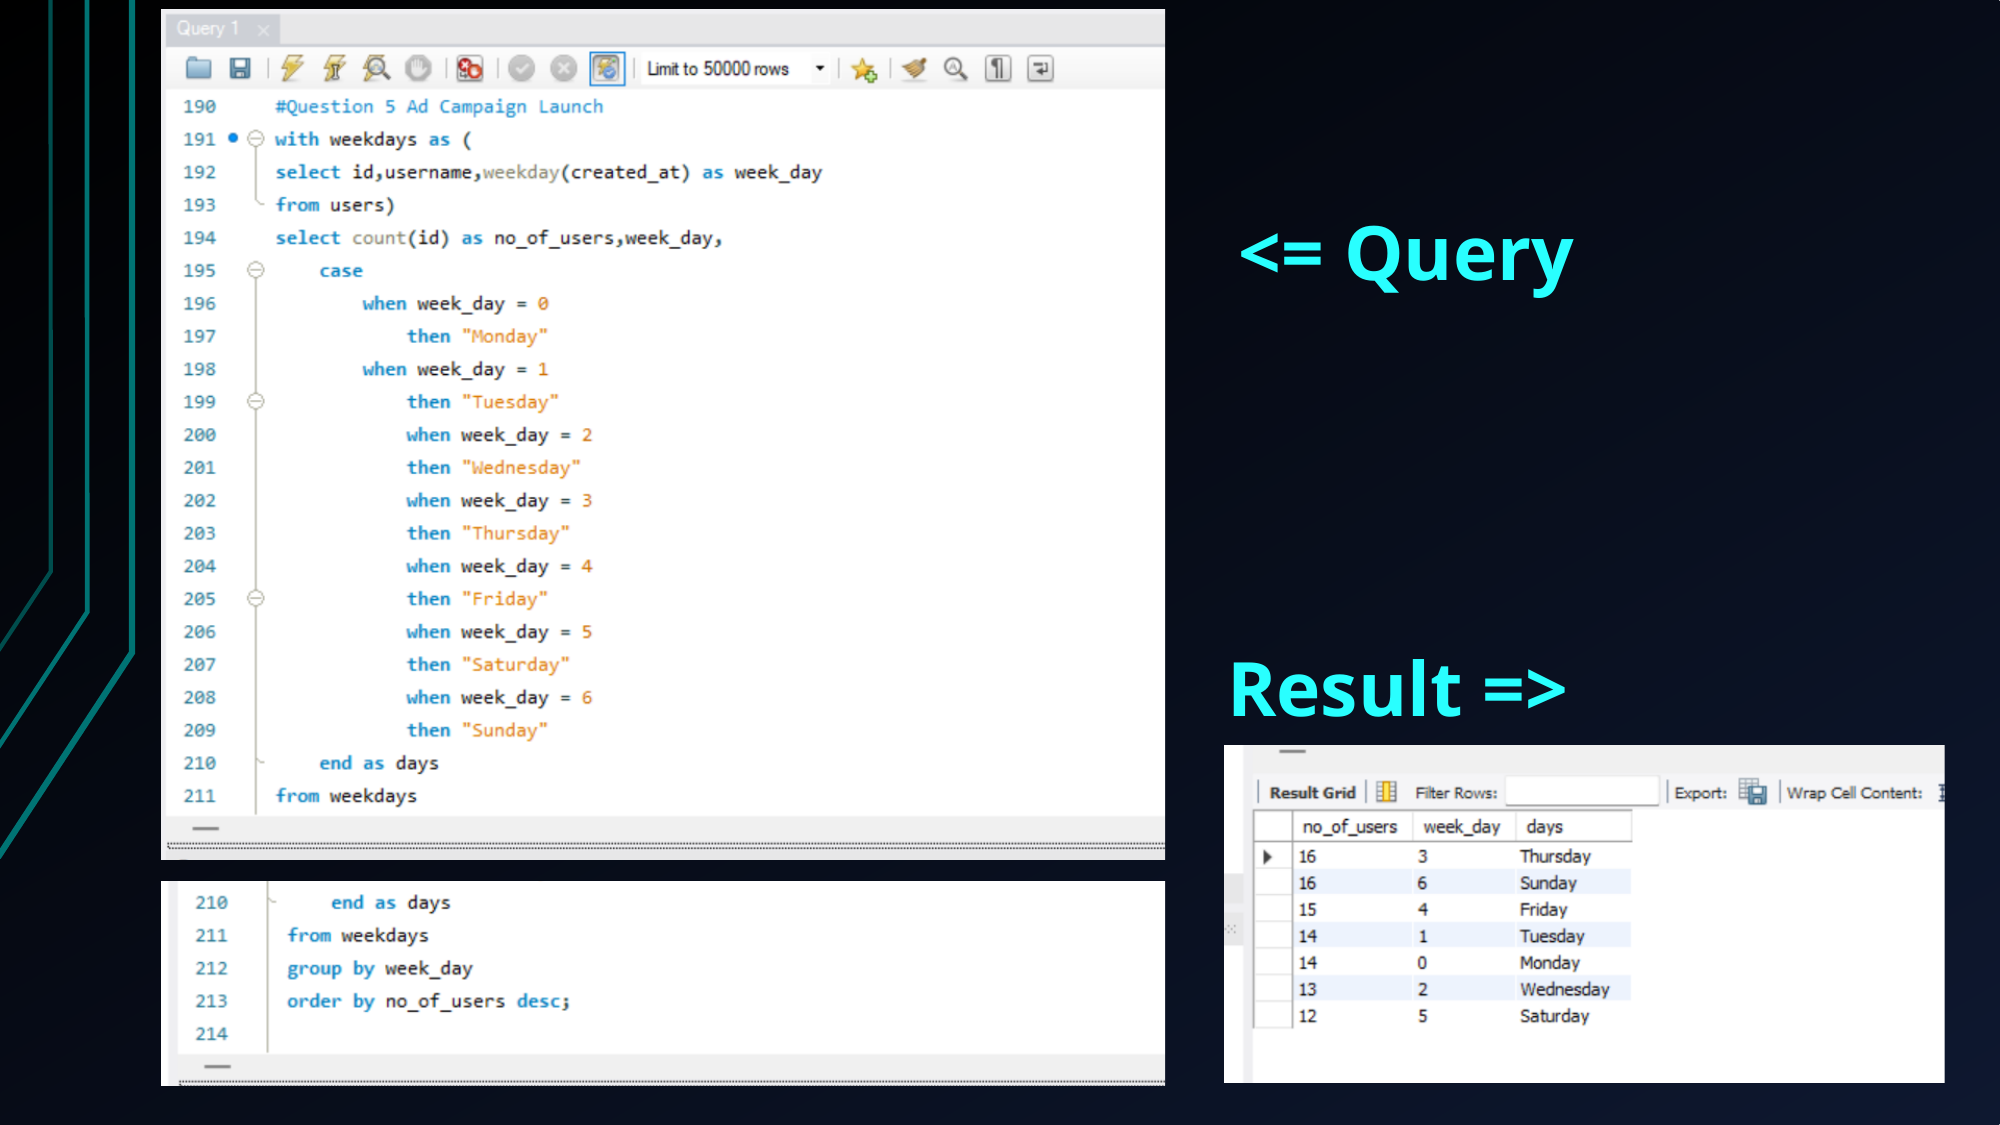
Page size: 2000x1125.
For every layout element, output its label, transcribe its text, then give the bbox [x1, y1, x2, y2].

picture [1223, 745, 1945, 1083]
picture [160, 881, 1166, 1086]
picture [160, 8, 1166, 860]
text_box Result => [1212, 643, 1733, 848]
text_box <= Query [1224, 208, 1744, 413]
